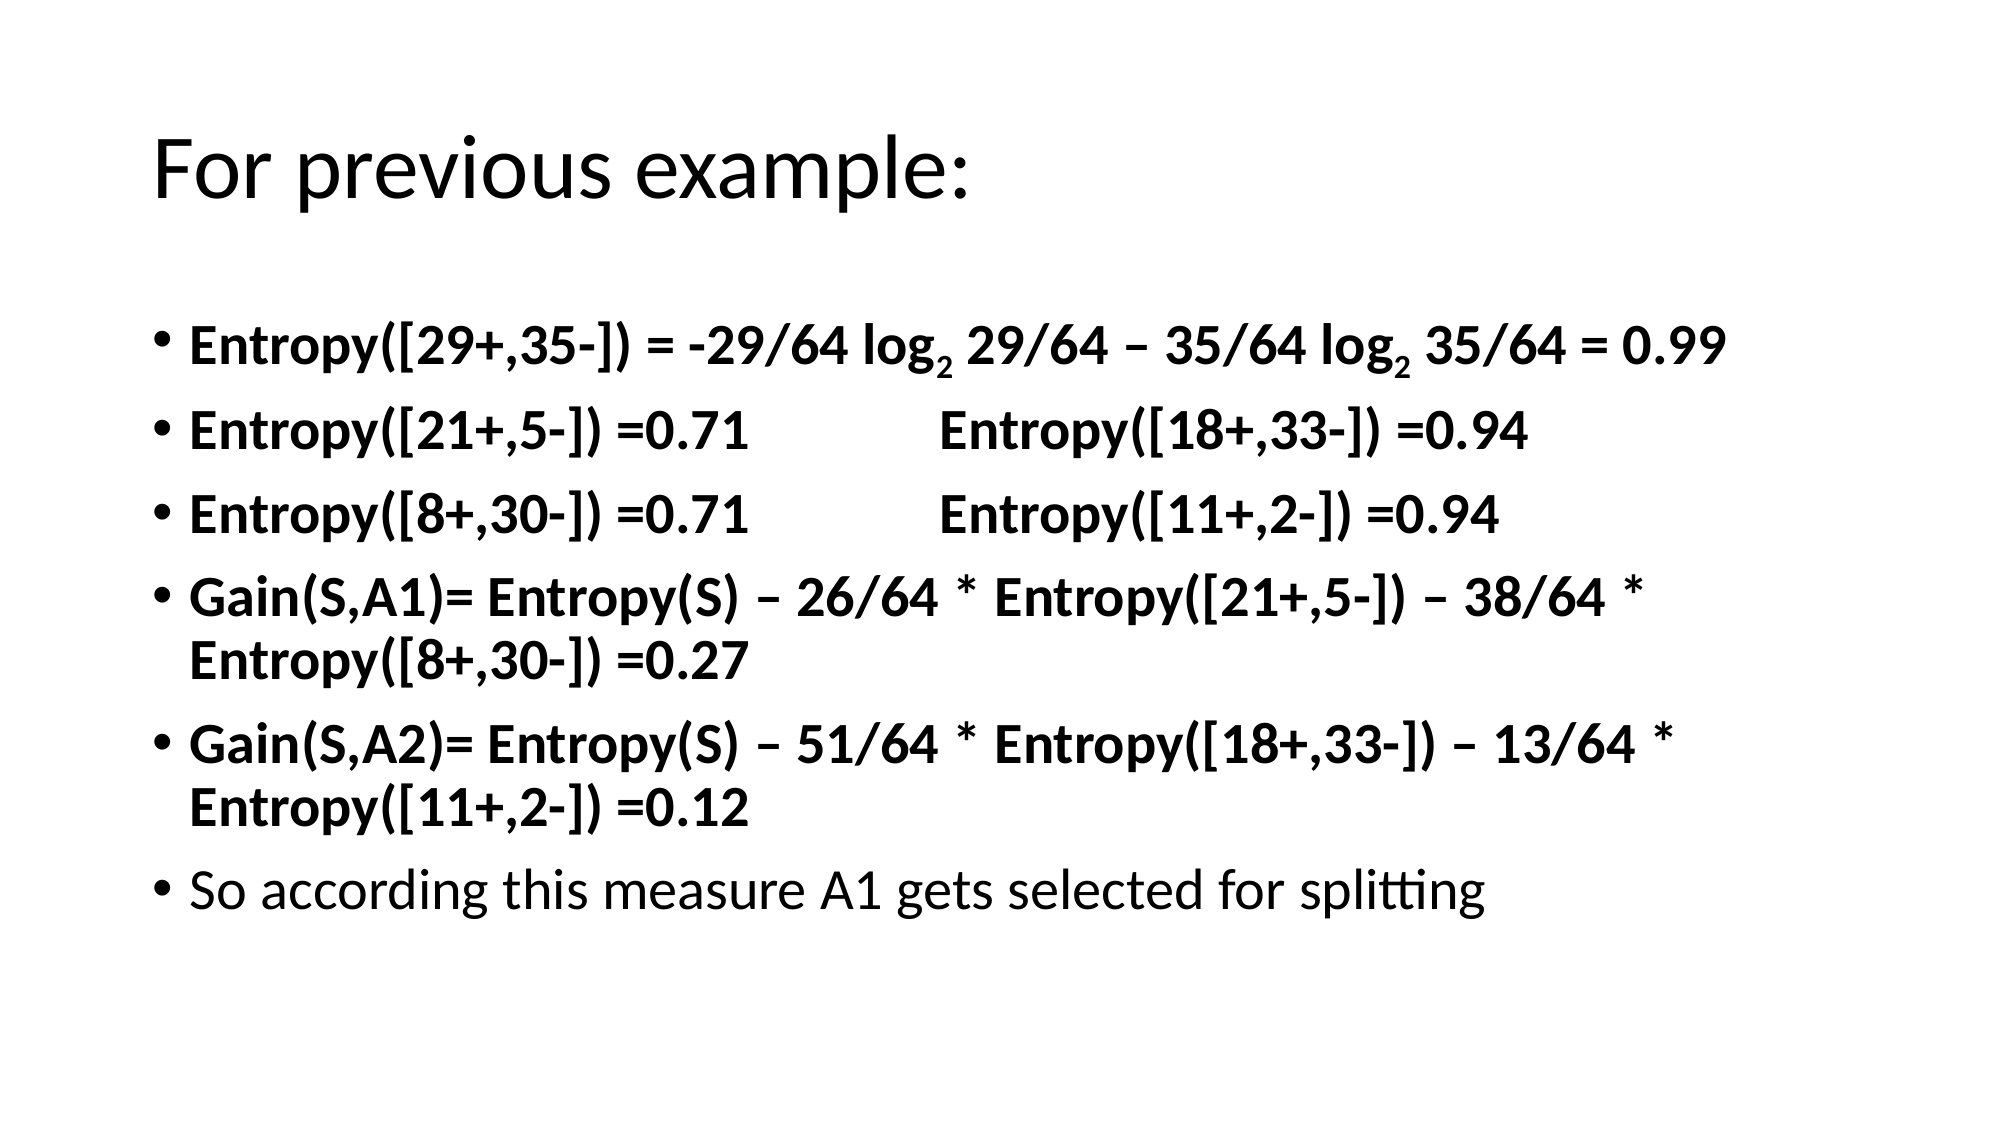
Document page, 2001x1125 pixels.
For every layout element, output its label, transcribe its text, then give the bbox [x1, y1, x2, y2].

title For previous example: [137, 59, 1863, 278]
list Entropy([29+,35-]) = -29/64 log2 29/64 – 35/64 log2 35/64 = 0.99 Entropy([21+,5-]) =0.71 Entropy([18+,33-]) =0.94 Entropy([8+,30-]) =0.71 Entropy([11+,2-]) =0.94 Gain(S,A1)= Entropy(S) – 26/64 * Entropy([21+,5-]) – 38/64 * Entropy([8+,30-]) =0.27 Gain(S,A2)= Entropy(S) – 51/64 * Entropy([18+,33-]) – 13/64 * Entropy([11+,2-]) =0.12 So according this measure A1 gets selected for splitting [137, 299, 1863, 1014]
